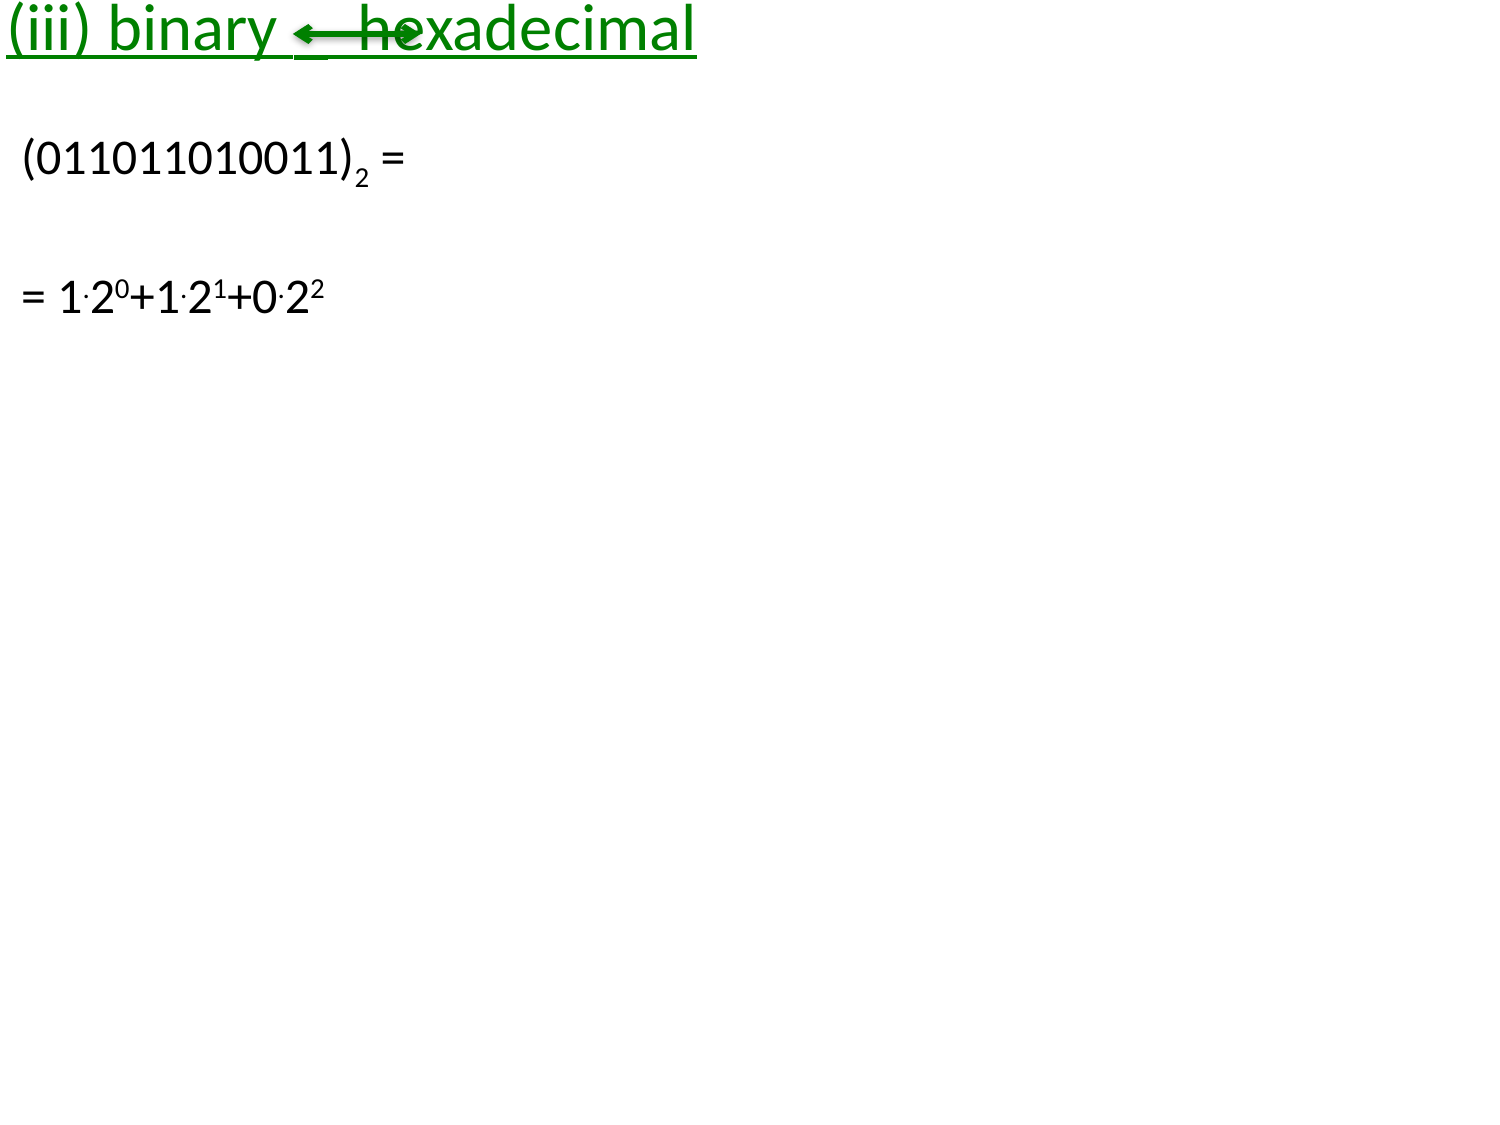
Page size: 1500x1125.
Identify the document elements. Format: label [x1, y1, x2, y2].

title [0, 0, 1342, 117]
text_box [0, 117, 1500, 970]
